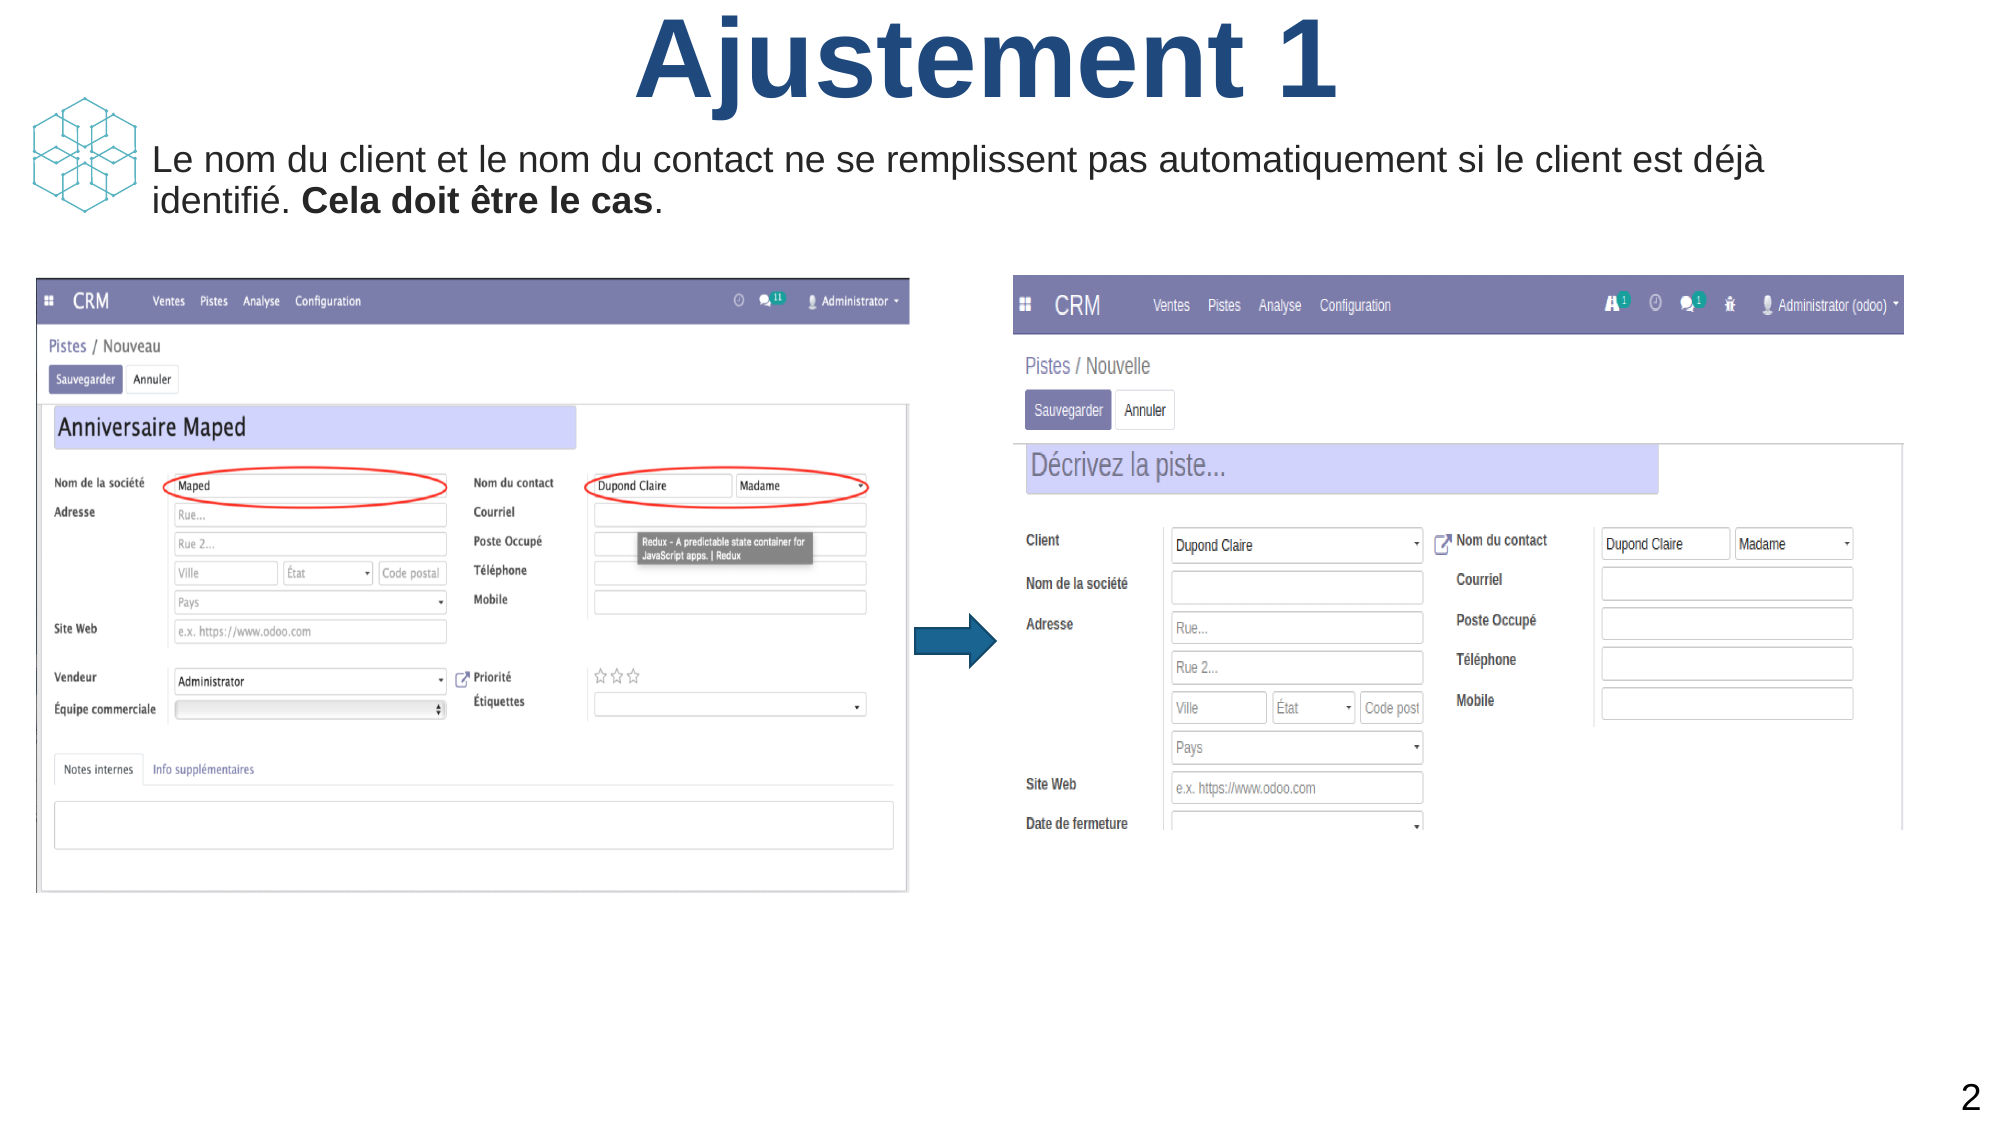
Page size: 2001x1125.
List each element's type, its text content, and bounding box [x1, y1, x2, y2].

picture [32, 275, 926, 896]
list Ajustement 1 [53, 1, 1952, 121]
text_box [32, 96, 137, 214]
text_box Le nom du client et le nom du contact ne se remplissent pas automatiquement si le client est déjà identifié. Cela doit être le cas. [137, 105, 1922, 319]
text_box [926, 613, 998, 669]
picture [1013, 275, 1904, 830]
text_box 2 [1946, 1065, 1997, 1125]
